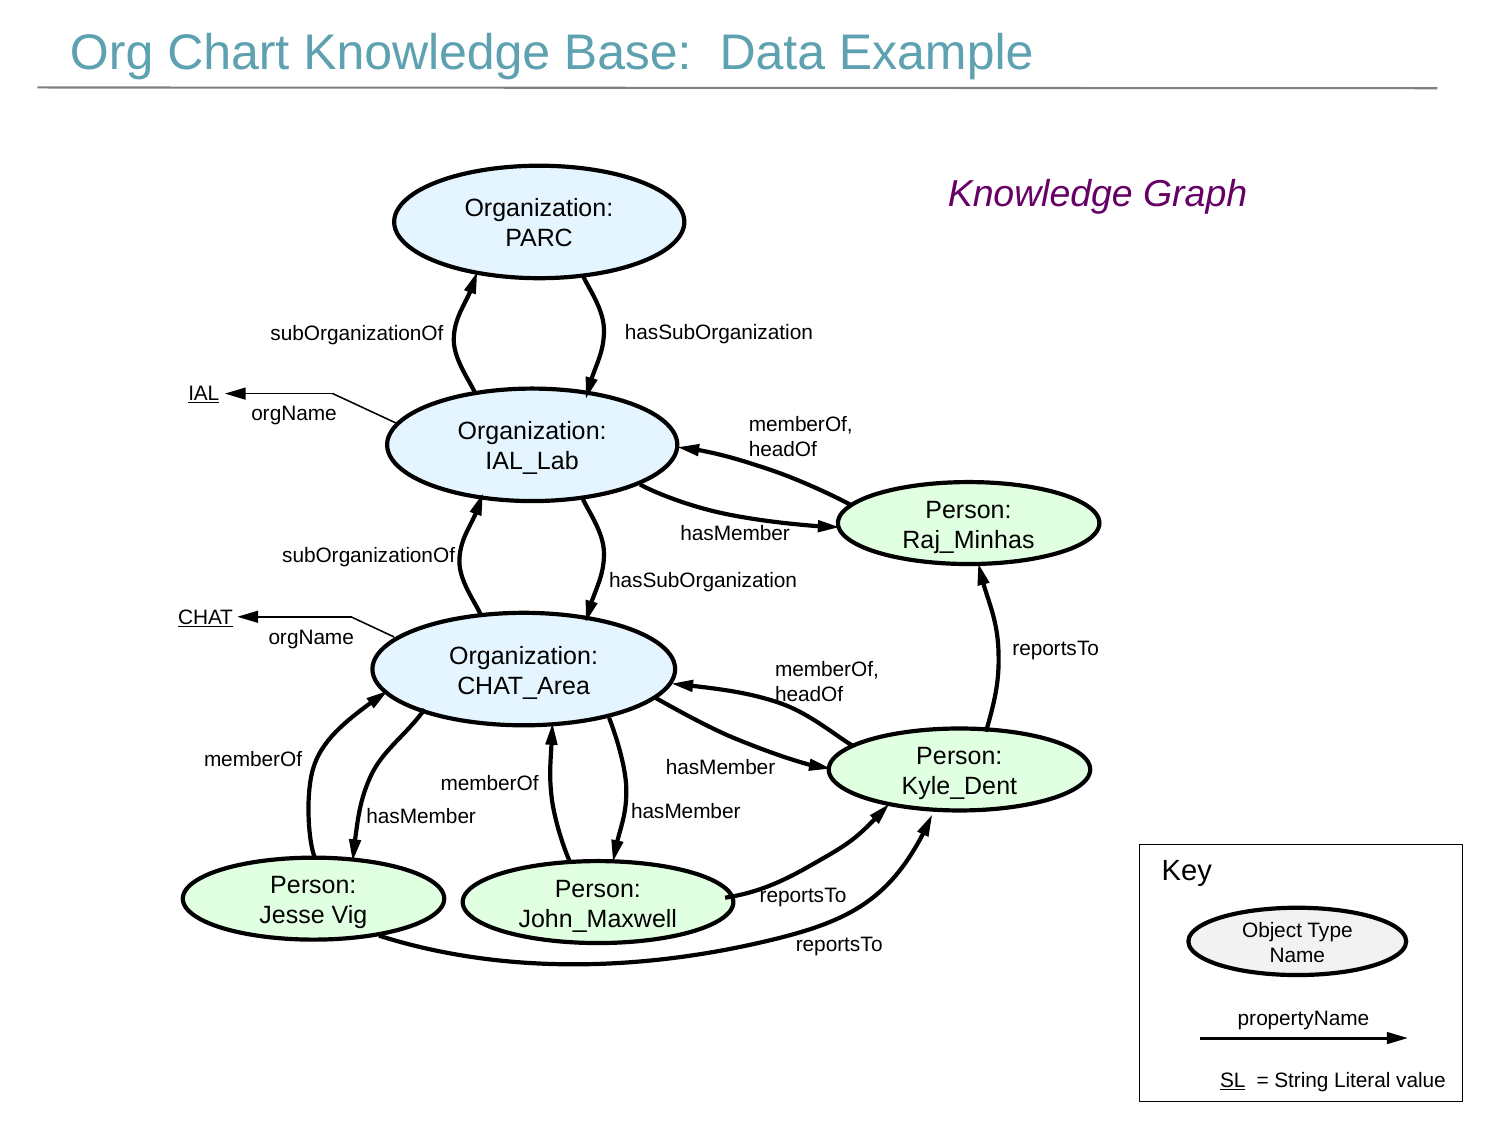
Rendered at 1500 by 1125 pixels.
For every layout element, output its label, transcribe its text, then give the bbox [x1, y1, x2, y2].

text_box getPropValues(Person_?1, reportsTo) = Person_l3 [325, 395, 352, 431]
text_box [739, 468, 853, 508]
text_box [638, 482, 769, 512]
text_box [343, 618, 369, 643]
text_box Organization: IAL_Lab [385, 386, 680, 504]
text_box [378, 815, 932, 967]
text_box [453, 275, 477, 394]
text_box Organization: CHAT_Area [370, 610, 678, 728]
text_box Organization: PARC [392, 163, 687, 281]
text_box memberOf, headOf [760, 647, 894, 713]
text_box hasMember [623, 790, 756, 831]
text_box subOrganizationOf [267, 533, 470, 574]
text_box hasMember [351, 795, 491, 836]
text_box [672, 679, 855, 748]
text_box hasMember [651, 746, 791, 786]
text_box [545, 723, 572, 862]
text_box IAL [173, 372, 235, 413]
text_box [581, 278, 607, 399]
text_box orgName [236, 402, 331, 432]
text_box reportsTo [744, 874, 862, 915]
text_box Person: Raj_Minhas [835, 479, 1102, 567]
text_box reportsTo [781, 923, 898, 963]
text_box [459, 494, 483, 616]
text_box memberOf [189, 738, 318, 778]
text_box Org Chart Knowledge Base: Data Example [55, 12, 1050, 85]
text_box memberOf, headOf [734, 402, 868, 468]
text_box [607, 717, 629, 862]
text_box Person: Kyle_Dent [826, 726, 1093, 813]
text_box [306, 691, 388, 858]
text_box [1139, 844, 1463, 1102]
text_box Person: John_Maxwell [460, 858, 685, 916]
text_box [332, 393, 398, 425]
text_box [350, 616, 395, 638]
text_box [791, 752, 831, 771]
text_box hasMember [665, 512, 805, 553]
text_box hasSubOrganization [594, 559, 812, 600]
text_box [977, 566, 1001, 733]
text_box orgName [253, 624, 369, 656]
text_box Person: Jesse Vig [180, 855, 447, 942]
text_box CHAT [163, 595, 249, 636]
text_box [361, 708, 427, 795]
text_box reportsTo [999, 627, 1114, 668]
text_box [348, 836, 365, 861]
text_box [833, 804, 889, 836]
text_box hasSubOrganization [610, 311, 828, 352]
text_box [678, 443, 734, 467]
text_box memberOf [425, 762, 550, 802]
text_box [805, 519, 839, 533]
text_box [580, 498, 607, 622]
text_box Knowledge Graph [933, 161, 1263, 221]
text_box subOrganizationOf [255, 312, 459, 353]
text_box [652, 695, 775, 746]
